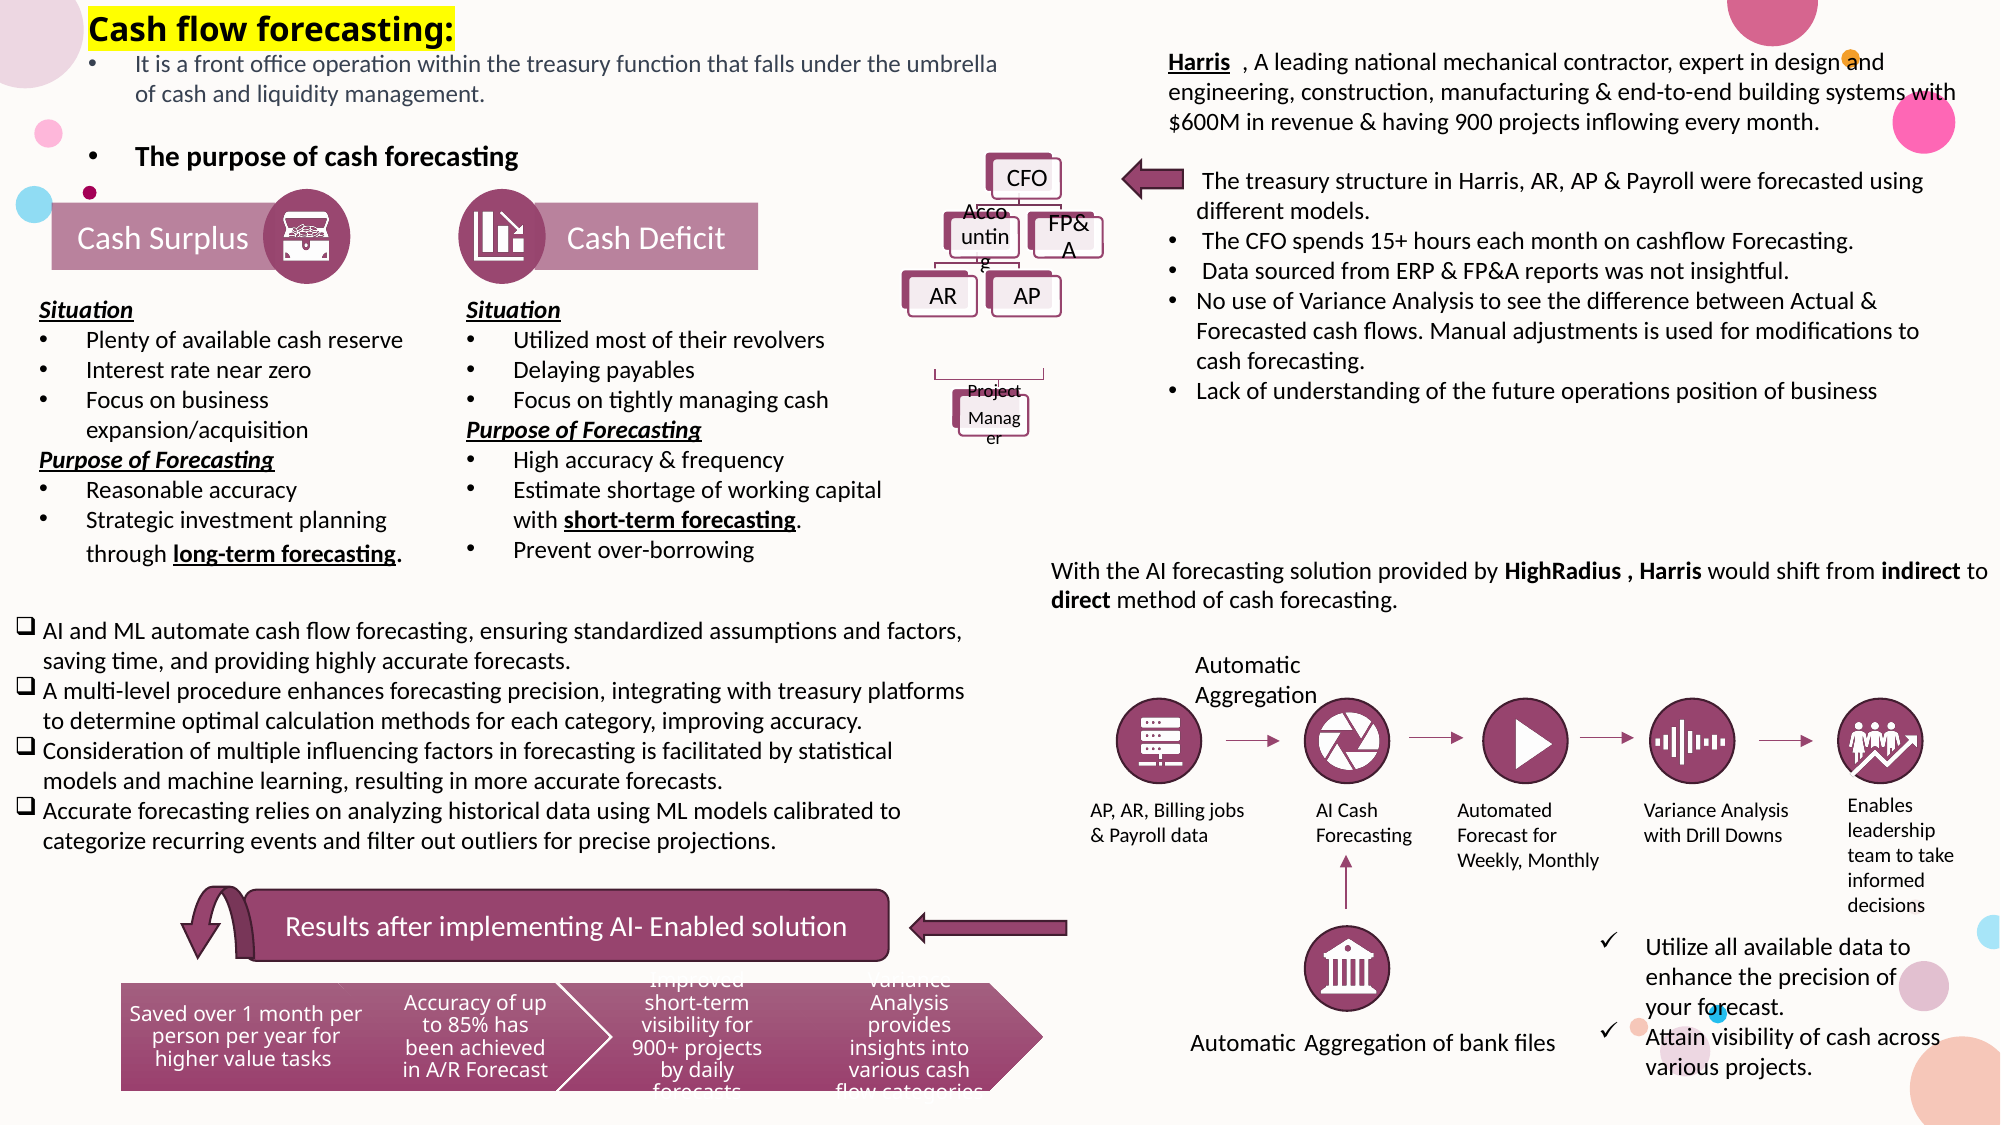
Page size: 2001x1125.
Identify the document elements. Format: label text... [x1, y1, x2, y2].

text_box Utilize all available data to enhance the precision of your forecast. Attain visibility of cash across various projects. [1583, 1068, 1959, 1088]
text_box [866, 151, 1198, 458]
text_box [120, 942, 1044, 1125]
text_box [180, 885, 255, 942]
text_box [1075, 641, 1995, 1068]
text_box Cash flow forecasting: It is a front office operation within the treasury function that falls under the umbrella of cash and liquidity management. The purpose of cash forecasting [73, 0, 1037, 188]
text_box AI and ML automate cash flow forecasting, ensuring standardized assumptions and factors, saving time, and providing highly accurate forecasts. A multi-level procedure enhances forecasting precision, integrating with treasury platforms to determine optimal calculation methods for each category, improving accuracy. Consideration of multiple influencing factors in forecasting is facilitated by statistical models and machine learning, resulting in more accurate forecasts. Accurate forecasting relies on analyzing historical data using ML models calibrated to categorize recurring events and filter out outliers for precise projections. [0, 607, 986, 862]
text_box [908, 911, 1068, 942]
text_box Results after implementing AI- Enabled solution [244, 888, 890, 942]
text_box With the AI forecasting solution provided by HighRadius , Harris would shift from indirect to direct method of cash forecasting. [1035, 501, 2000, 622]
text_box Harris , A leading national mechanical contractor, expert in design and engineering, construction, manufacturing & end-to-end building systems with $600M in revenue & having 900 projects inflowing every month. The treasury structure in Harris, AR, AP & Payroll were forecasted using different models. The CFO spends 15+ hours each month on cashflow Forecasting. Data sourced from ERP & FP&A reports was not insightful. No use of Variance Analysis to see the difference between Actual & Forecasted cash flows. Manual adjustments is used for modifications to cash forecasting. Lack of understanding of the future operations position of business [1153, 37, 1985, 501]
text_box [24, 188, 961, 613]
